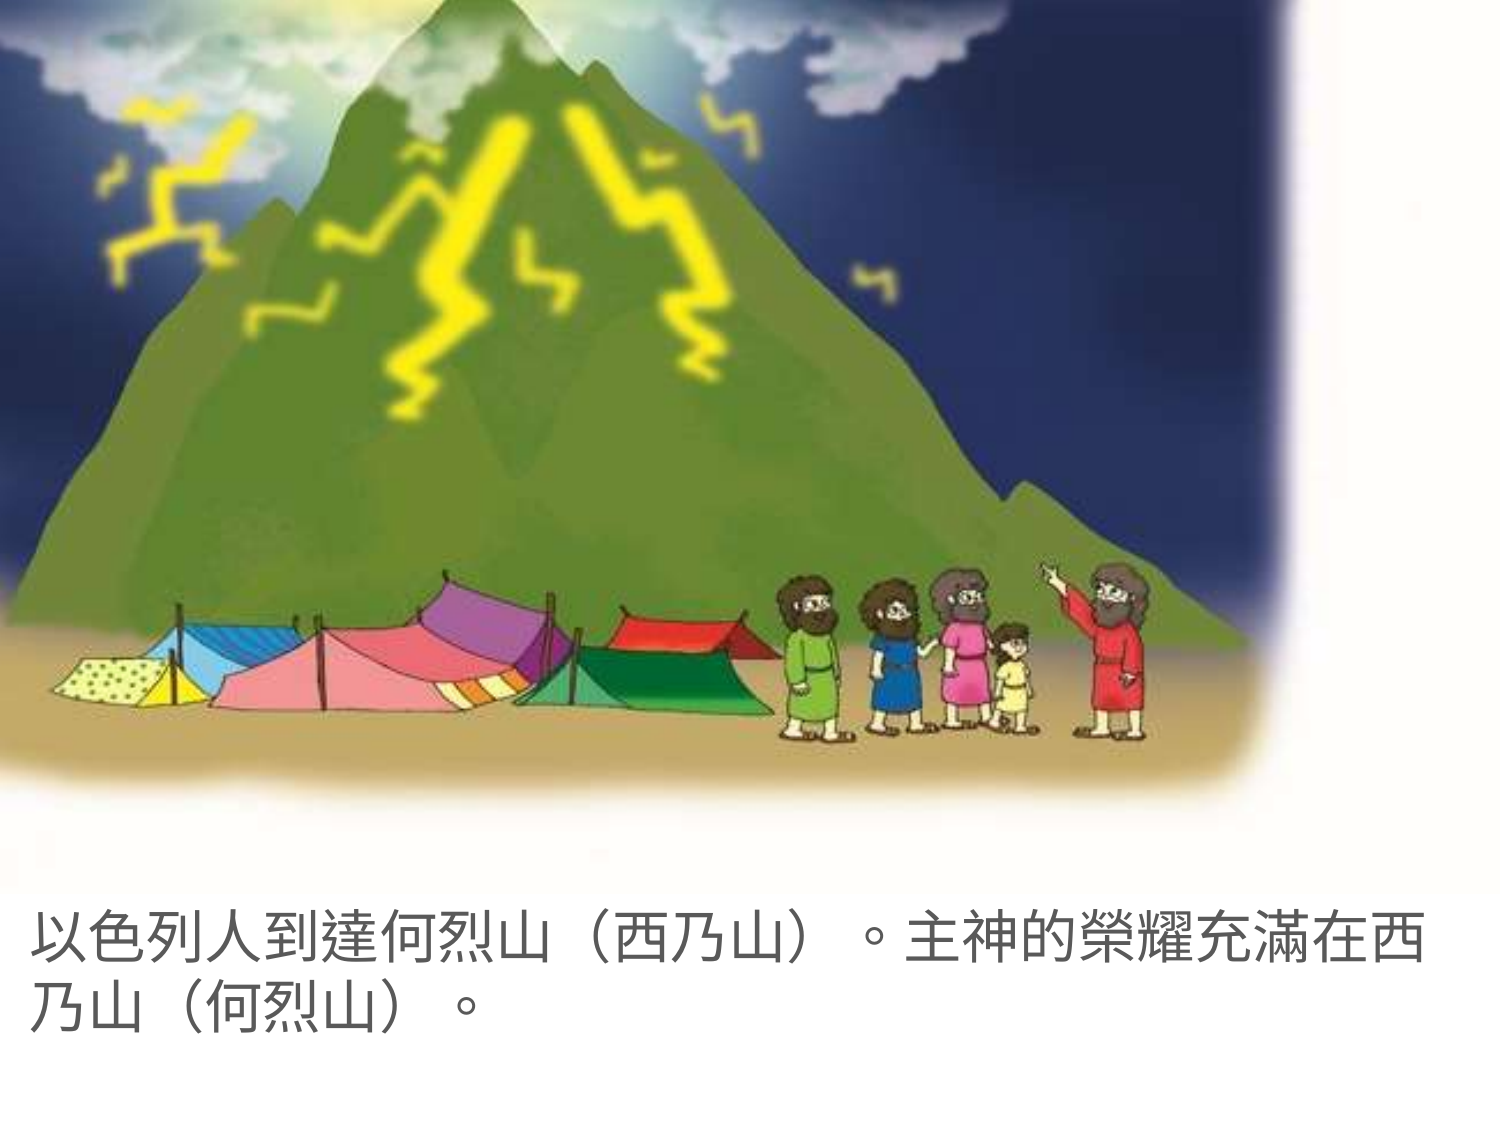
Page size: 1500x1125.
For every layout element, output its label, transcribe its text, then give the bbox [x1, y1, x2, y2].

text_box 以色列人到達何烈山（西乃山）。主神的榮耀充滿在西乃山（何烈山）。 [14, 902, 1486, 1048]
picture [0, 0, 1500, 894]
